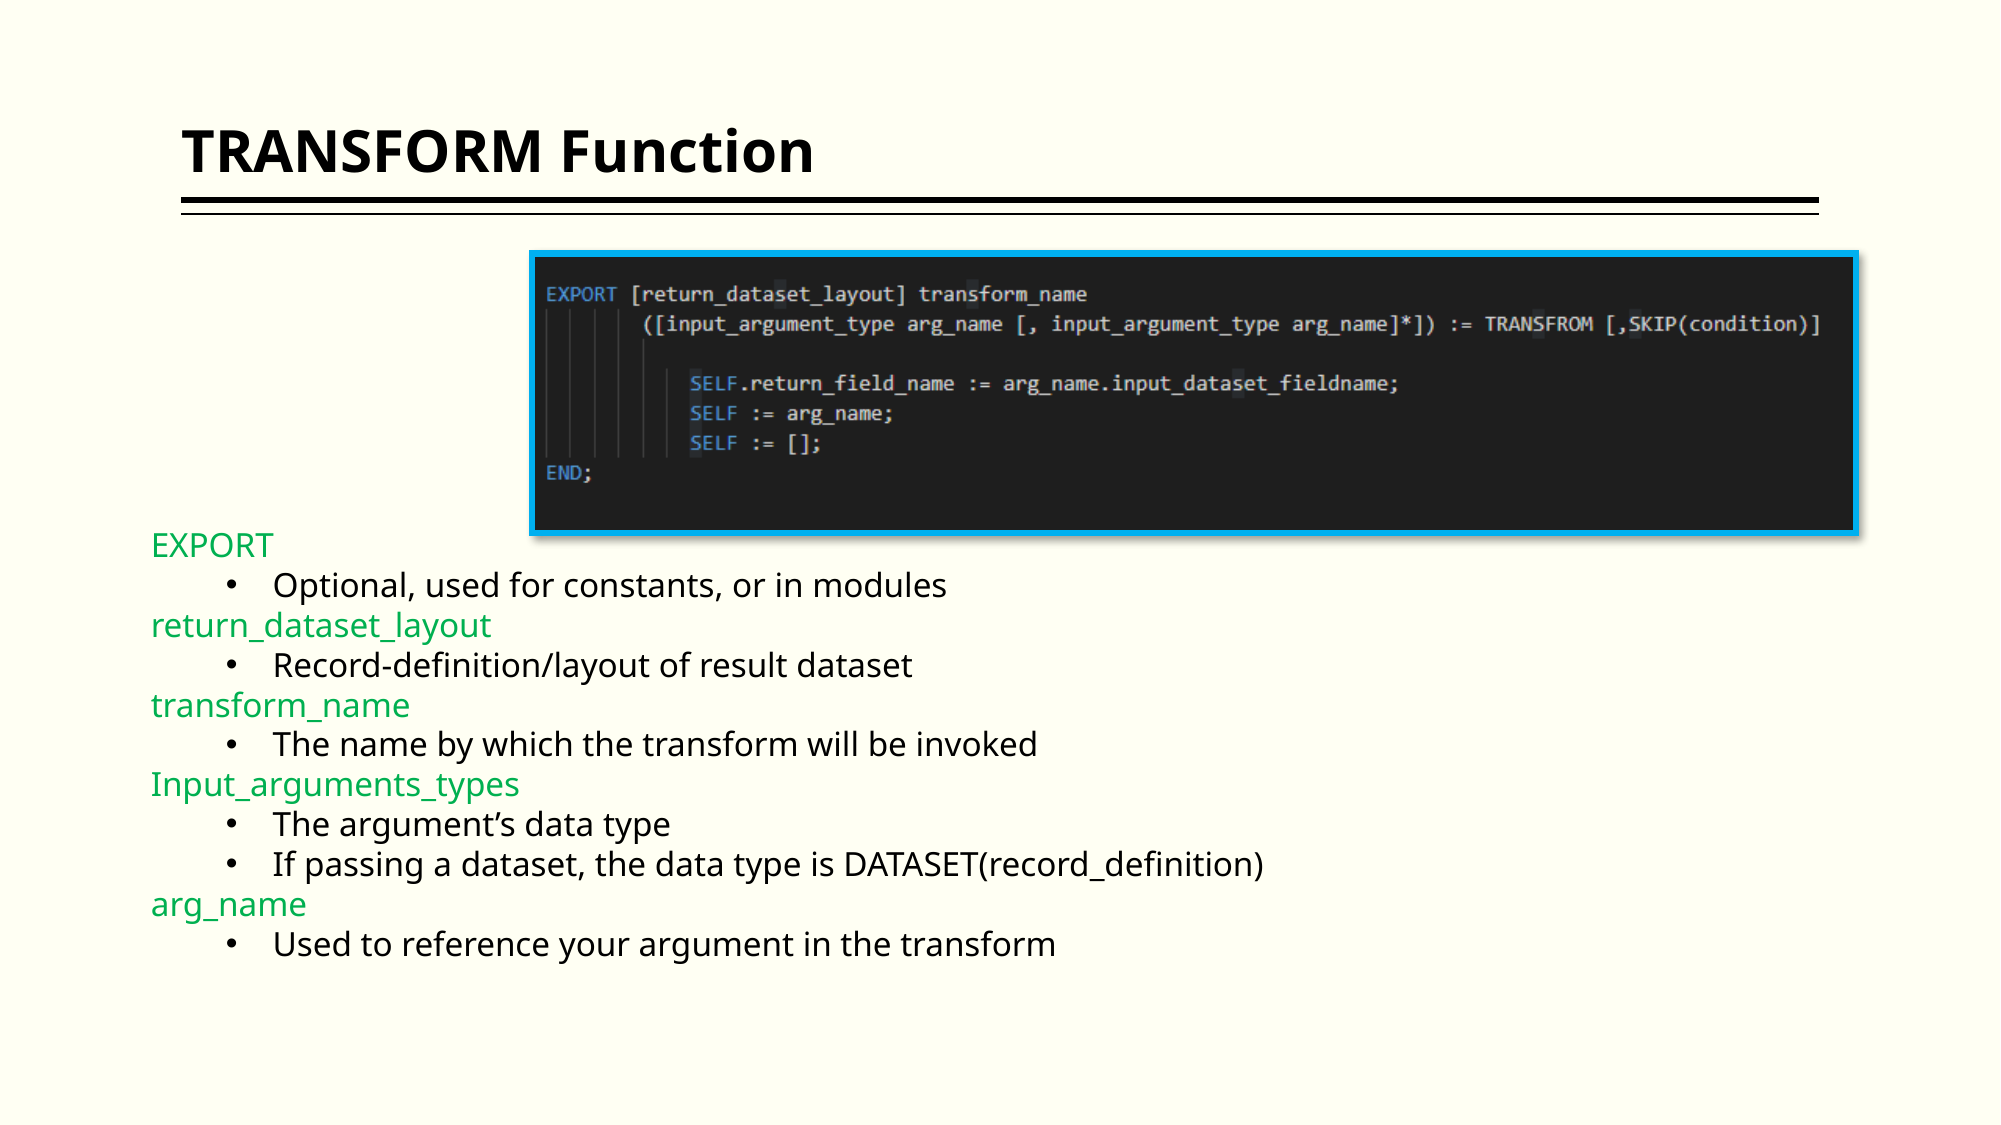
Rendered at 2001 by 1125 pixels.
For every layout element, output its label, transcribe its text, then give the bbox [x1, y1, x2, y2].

picture [536, 258, 1852, 529]
title TRANSFORM Function [181, 12, 1819, 193]
text_box EXPORT Optional, used for constants, or in modules return_dataset_layout Record-definition/layout of result dataset transform_name The name by which the transform will be invoked Input_arguments_types The argument’s data type If passing a dataset, the data type is DATASET(record_definition) arg_name Used to reference your argument in the transform [136, 516, 1359, 971]
